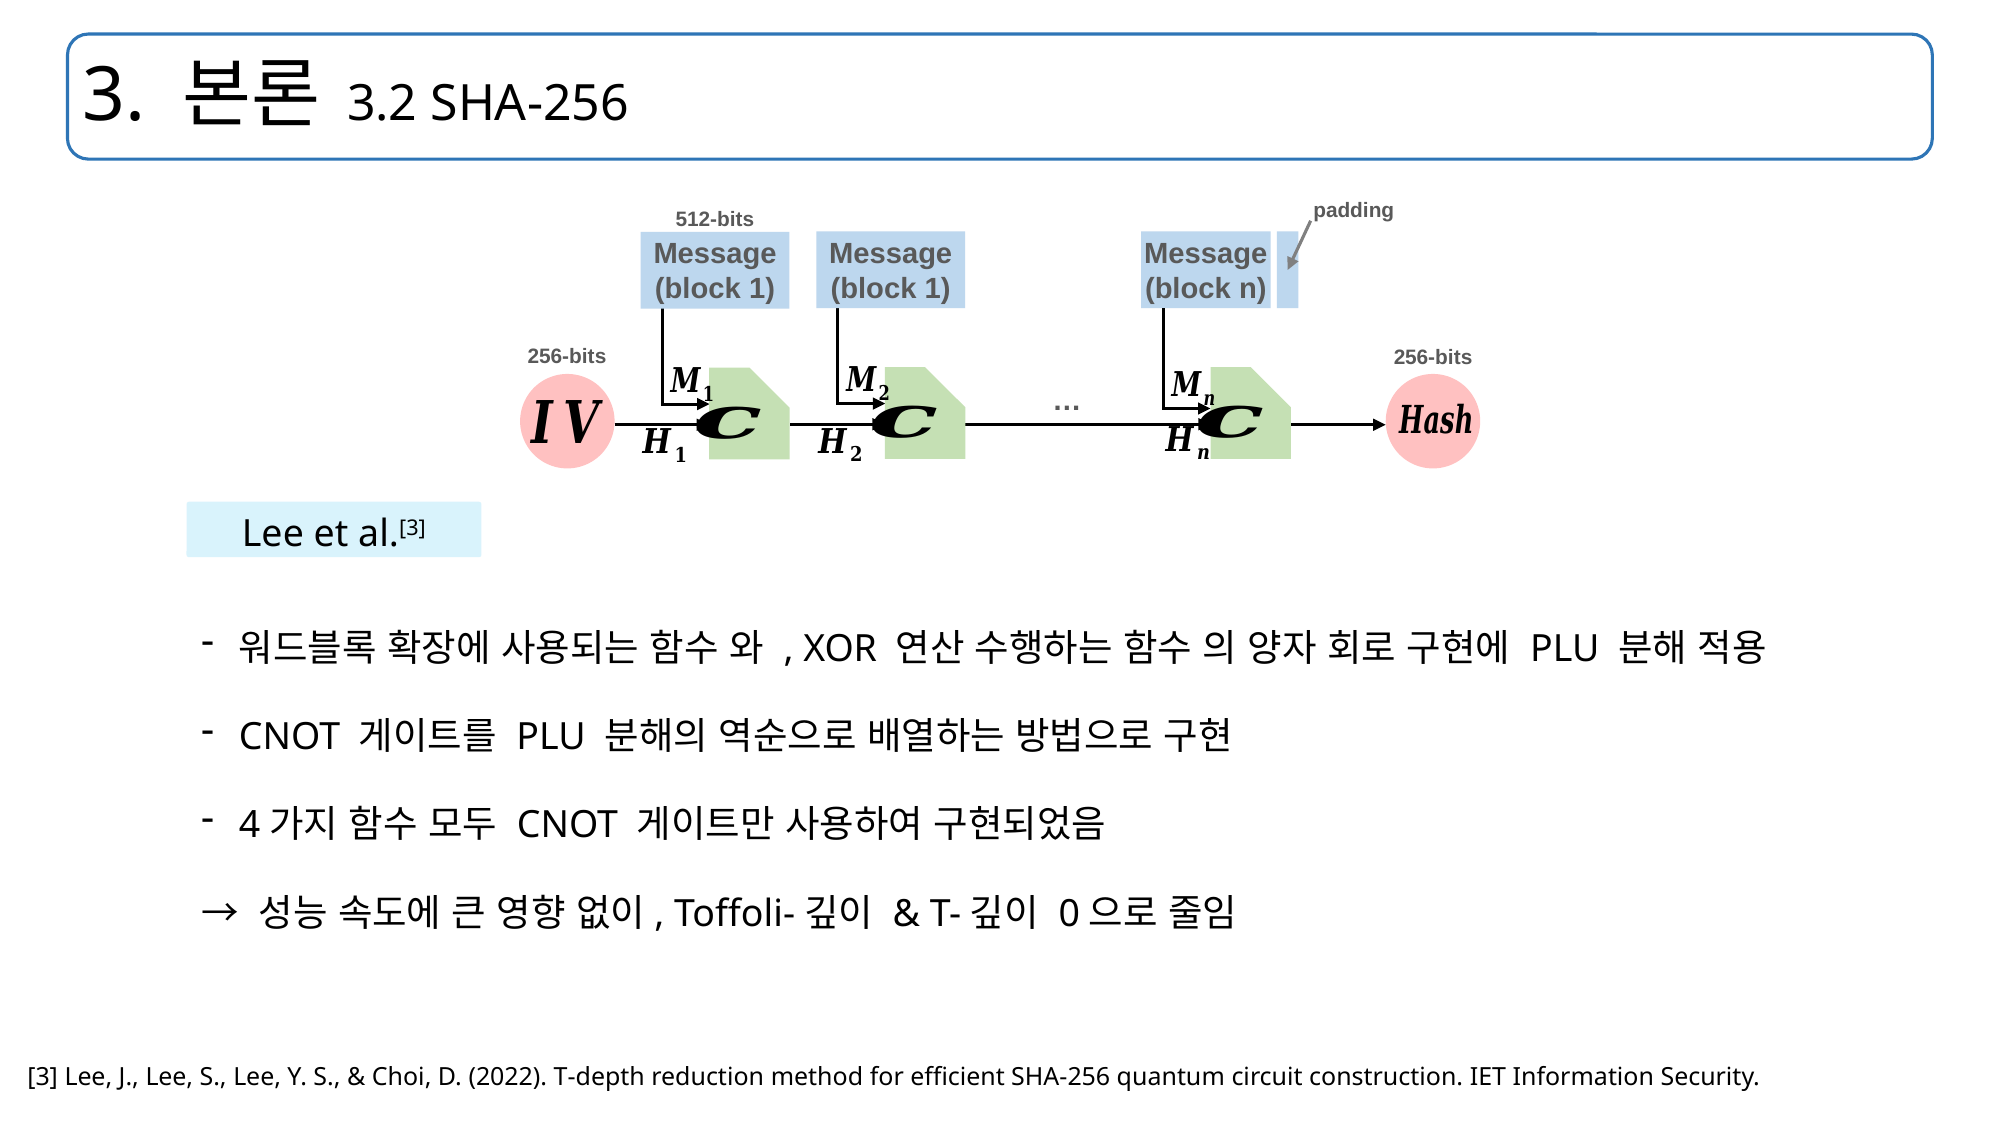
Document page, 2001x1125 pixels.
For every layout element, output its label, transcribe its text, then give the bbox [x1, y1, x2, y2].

text_box Lee et al.[3] [186, 501, 482, 562]
text_box [3] Lee, J., Lee, S., Lee, Y. S., & Choi, D. (2022). T‐depth reduction method for efficient SHA‐256 quantum circuit construction. IET Information Security. [12, 1053, 1878, 1125]
title 3. 본론 3.2 SHA-256 [67, 34, 1933, 160]
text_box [479, 188, 1521, 469]
